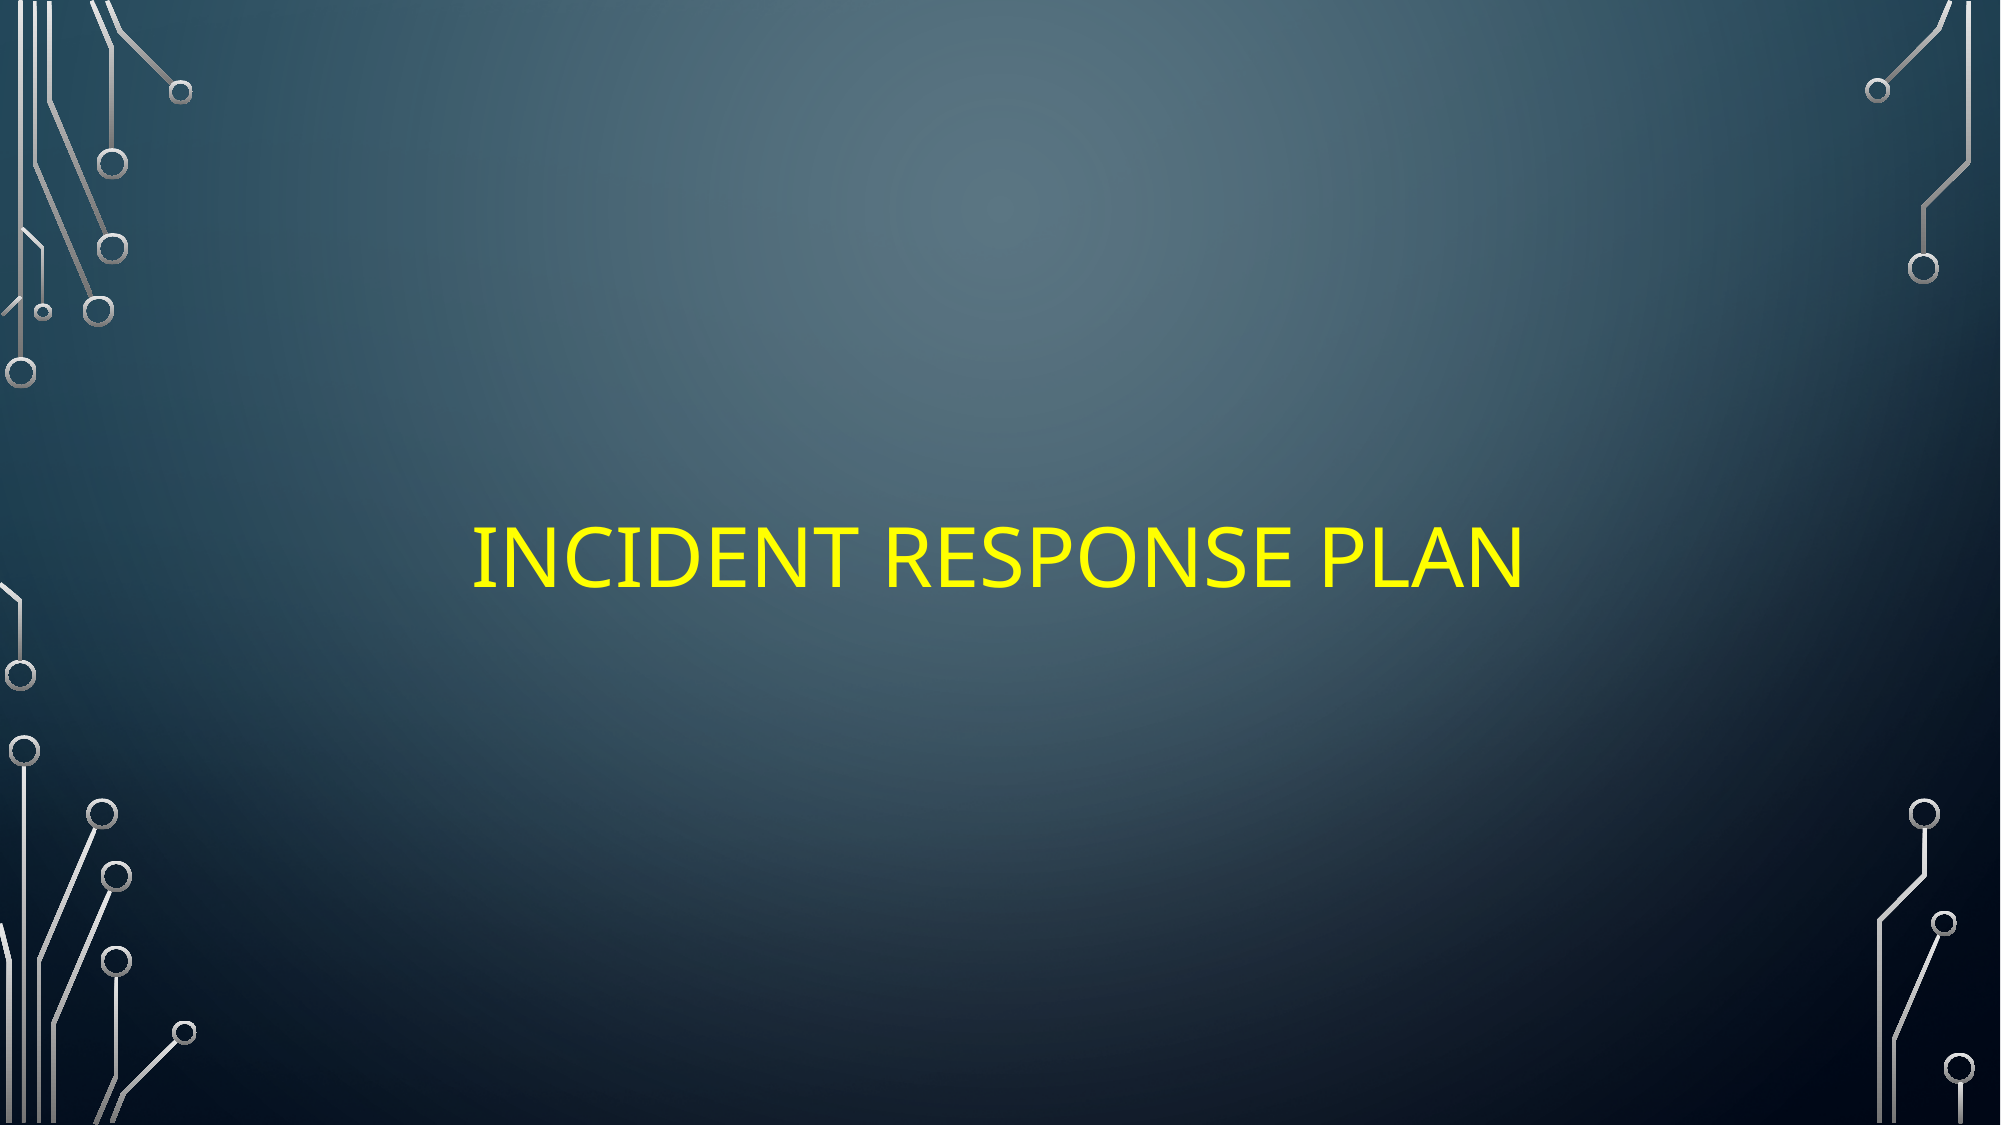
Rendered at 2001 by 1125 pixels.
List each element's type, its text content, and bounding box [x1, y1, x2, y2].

title Incident Response plan [187, 378, 1813, 744]
